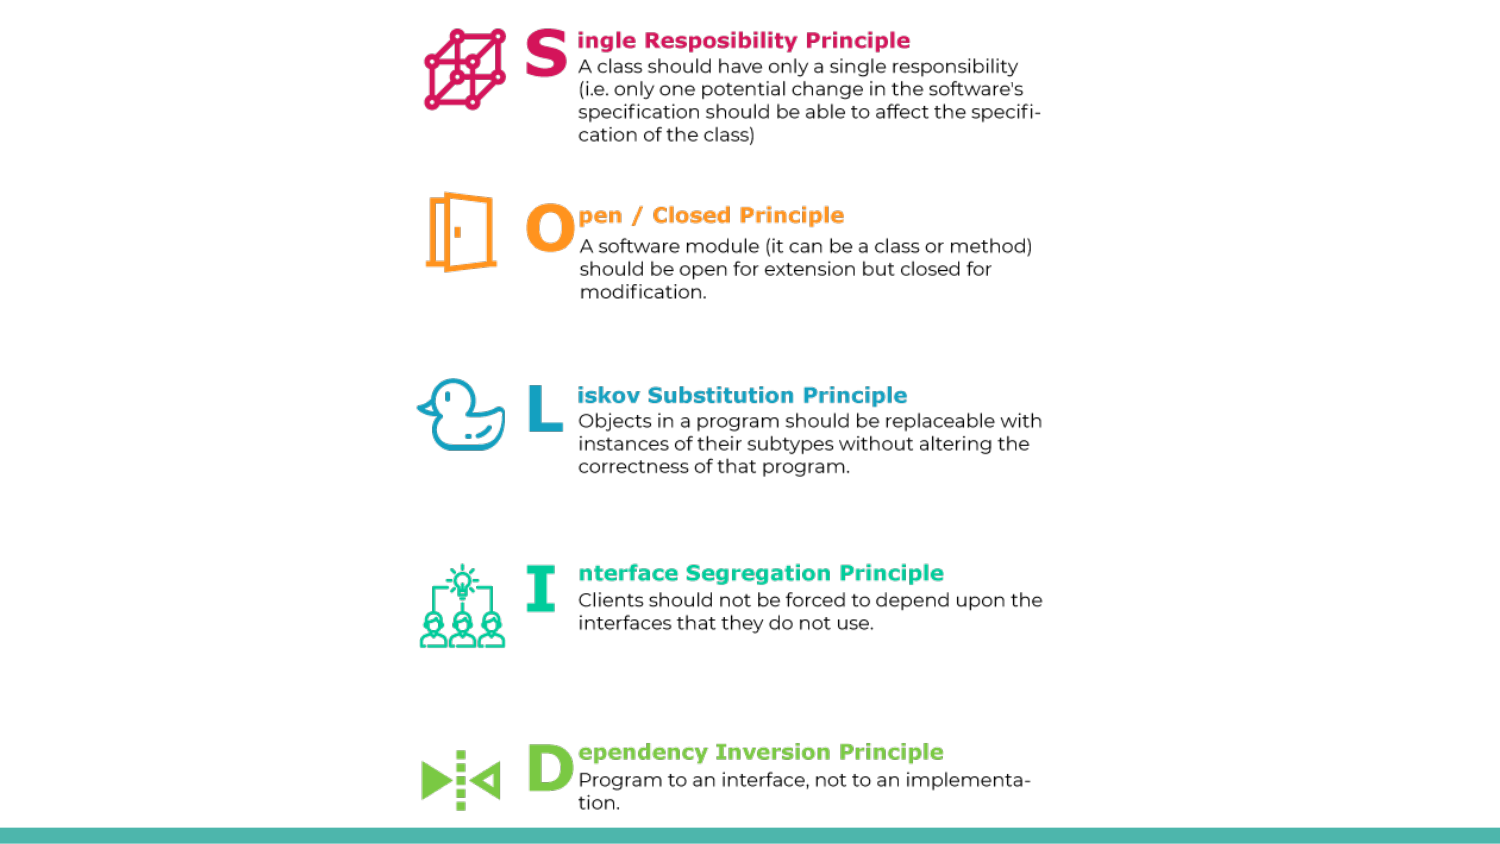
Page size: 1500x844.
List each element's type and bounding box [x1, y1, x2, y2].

picture [393, 0, 1107, 844]
